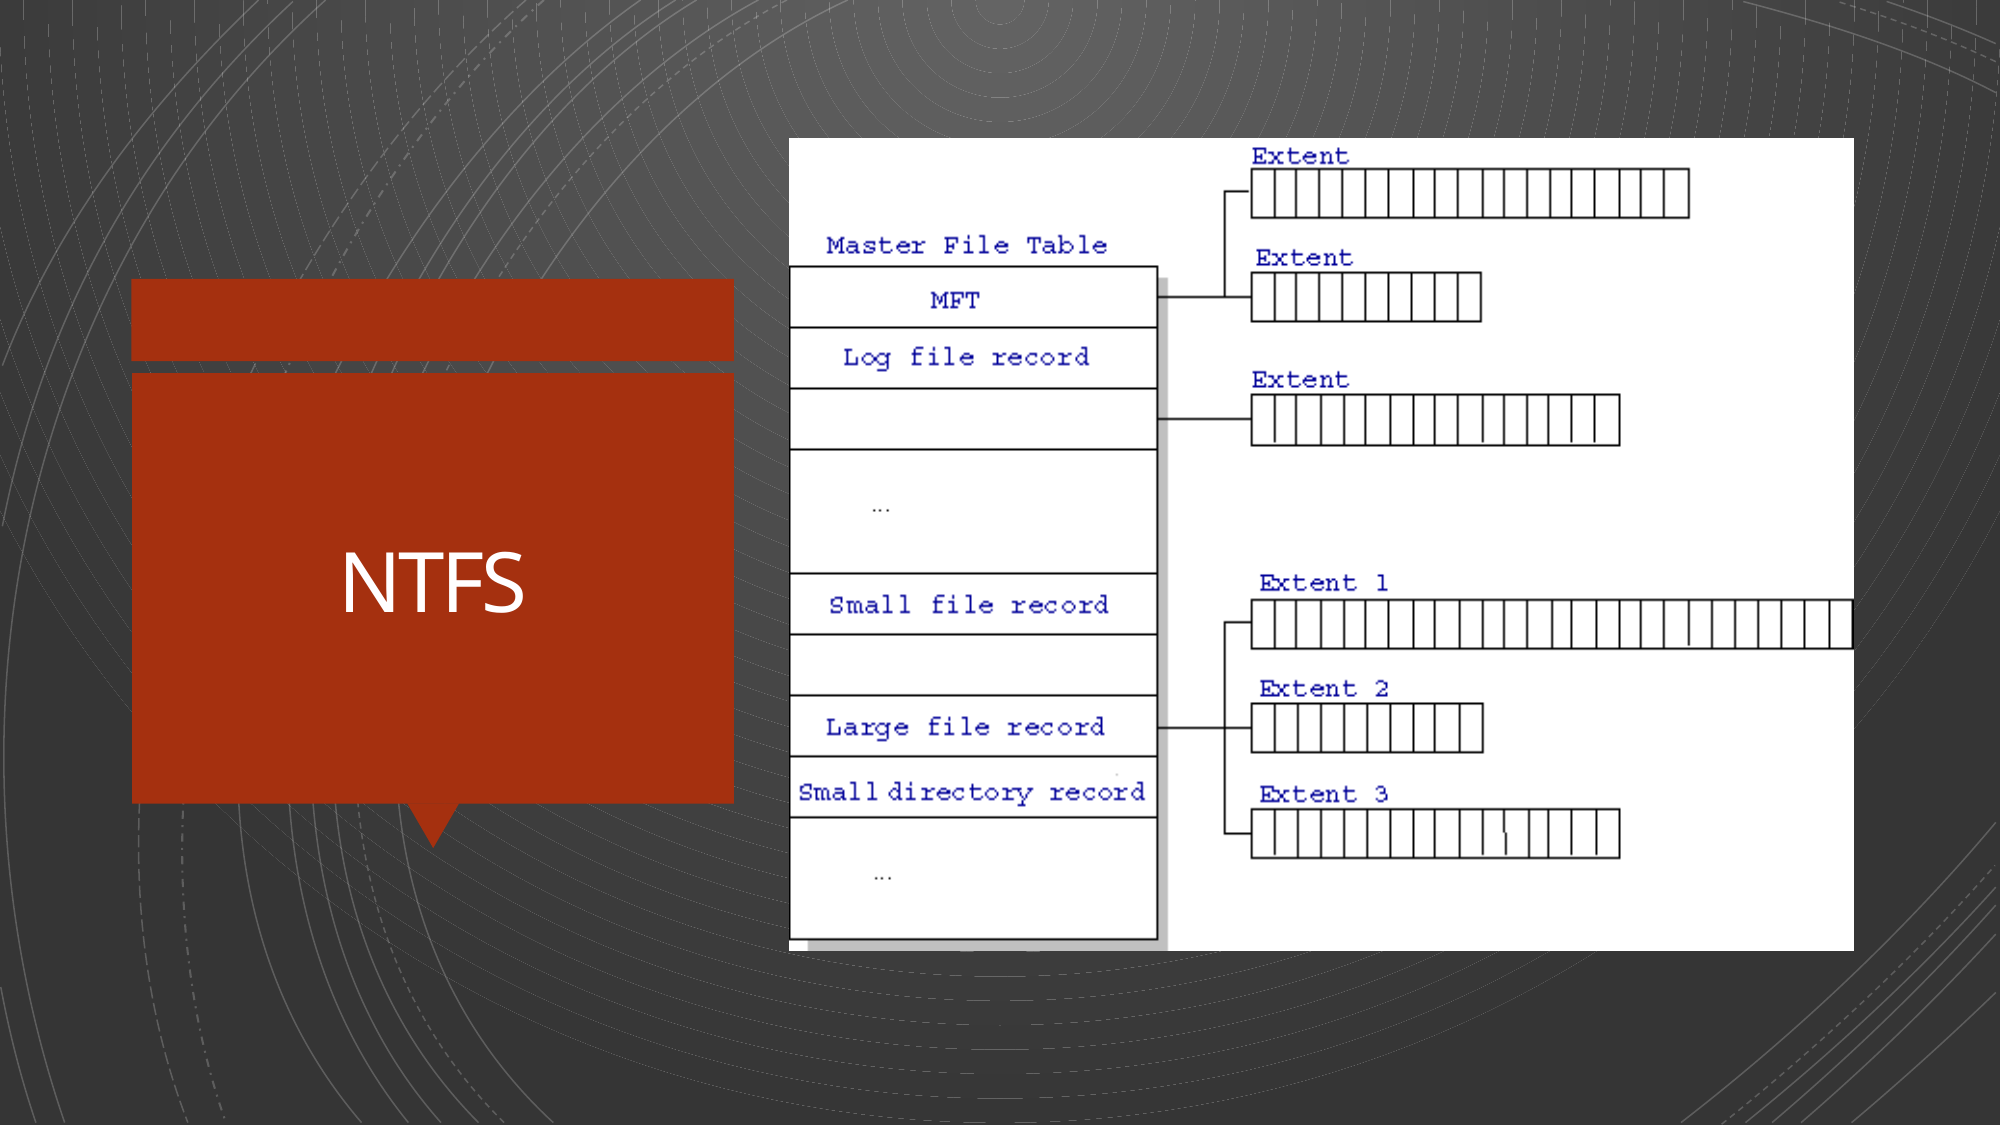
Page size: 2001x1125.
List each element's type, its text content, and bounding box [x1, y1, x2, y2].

text_box [324, 44, 1675, 233]
text_box [324, 263, 789, 916]
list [789, 138, 1855, 951]
title NTFS [145, 385, 720, 789]
